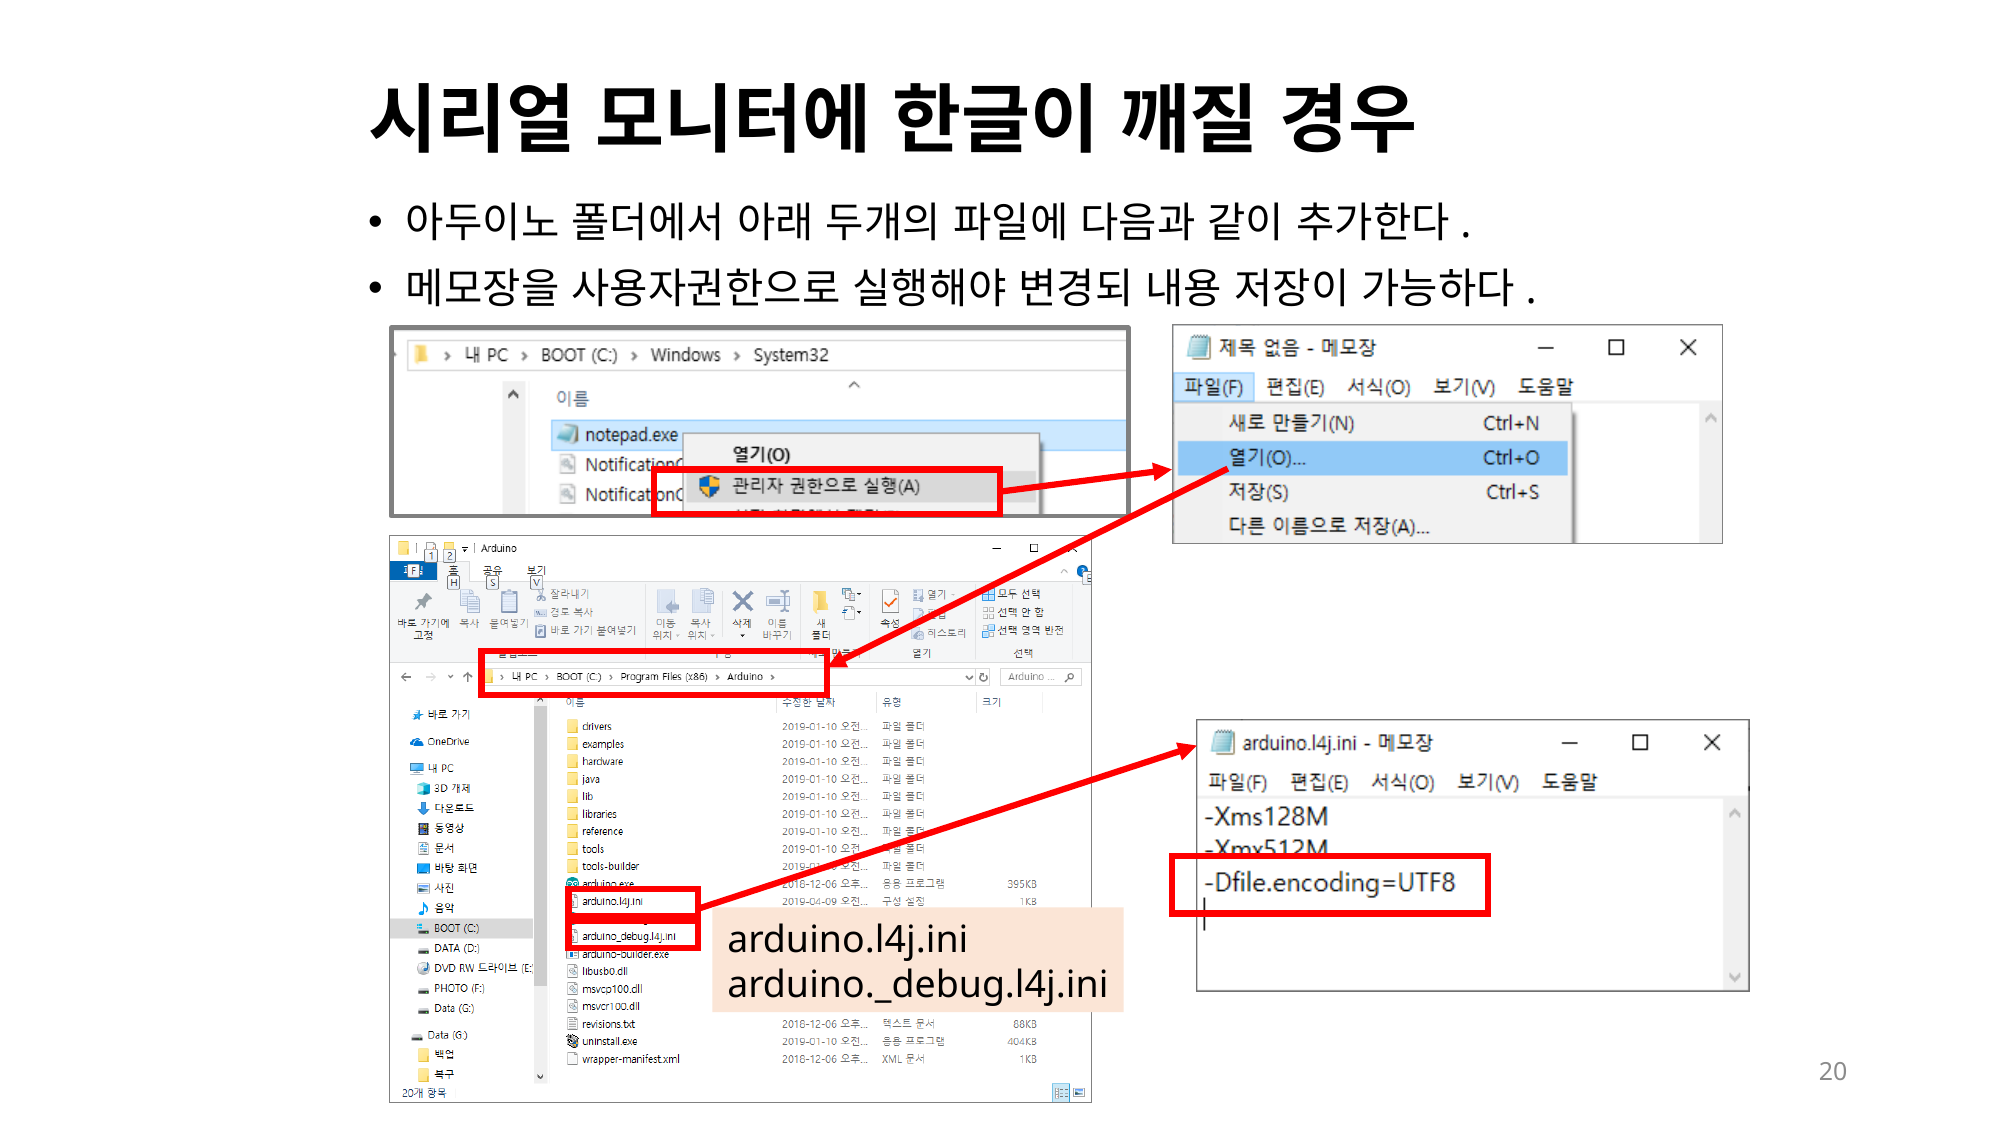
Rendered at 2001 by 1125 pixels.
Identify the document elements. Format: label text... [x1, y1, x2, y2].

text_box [827, 468, 1228, 668]
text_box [697, 745, 1197, 909]
text_box arduino.l4j.ini arduino._debug.l4j.ini [1092, 909, 1124, 1013]
picture [393, 329, 1126, 514]
list 아두이노 폴더에서 아래 두개의 파일에 다음과 같이 추가한다. 메모장을 사용자권한으로 실행해야 변경되 내용 저장이 가능하다. [353, 193, 1647, 908]
picture [1172, 324, 1723, 543]
text_box [1171, 909, 1196, 914]
slide_number 20 [1412, 1042, 1863, 1103]
picture [1196, 719, 1750, 992]
title 시리얼 모니터에 한글이 깨질 경우 [353, 59, 1647, 185]
picture [389, 535, 1092, 1103]
